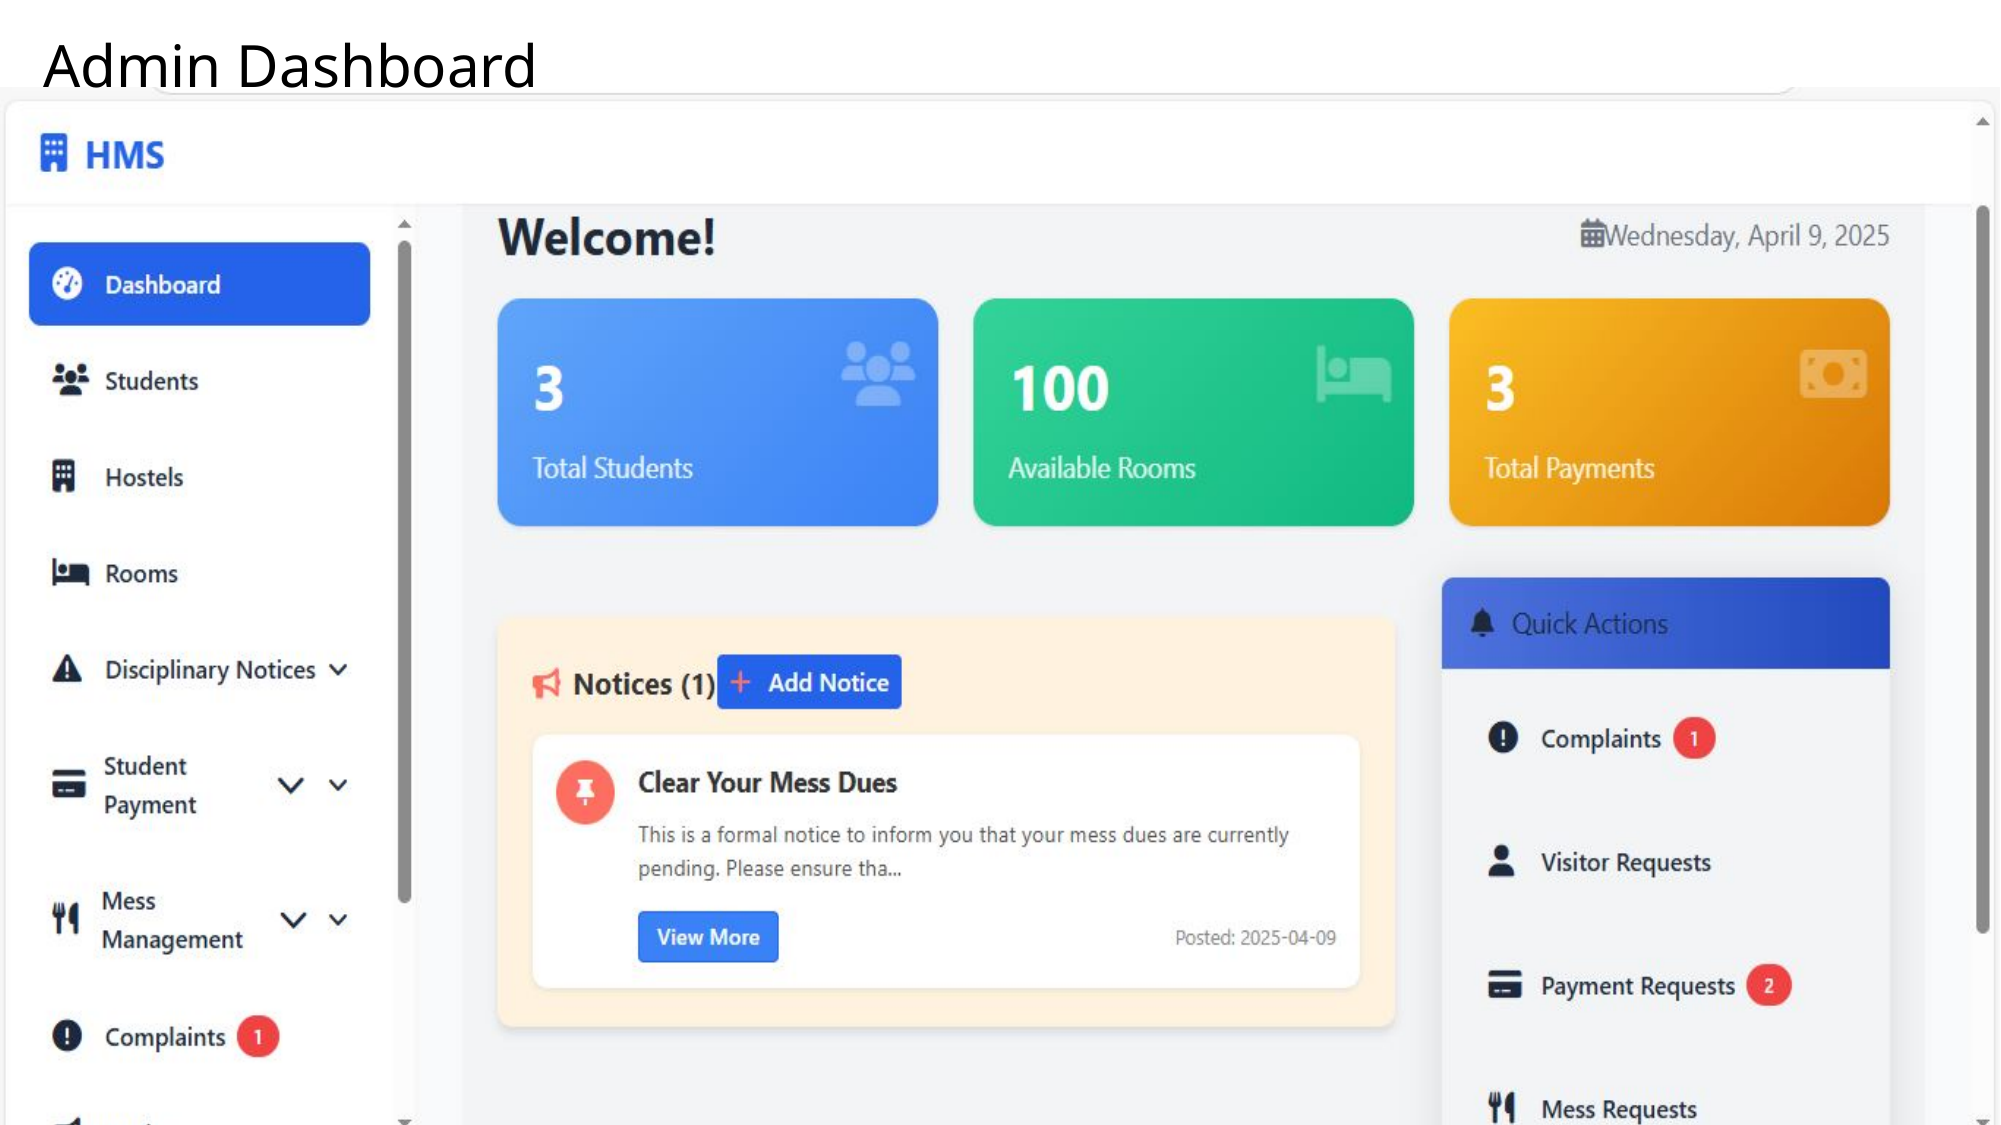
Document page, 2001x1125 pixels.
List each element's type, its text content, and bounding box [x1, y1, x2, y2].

picture [0, 87, 2000, 1125]
text_box Admin Dashboard [28, 21, 554, 86]
